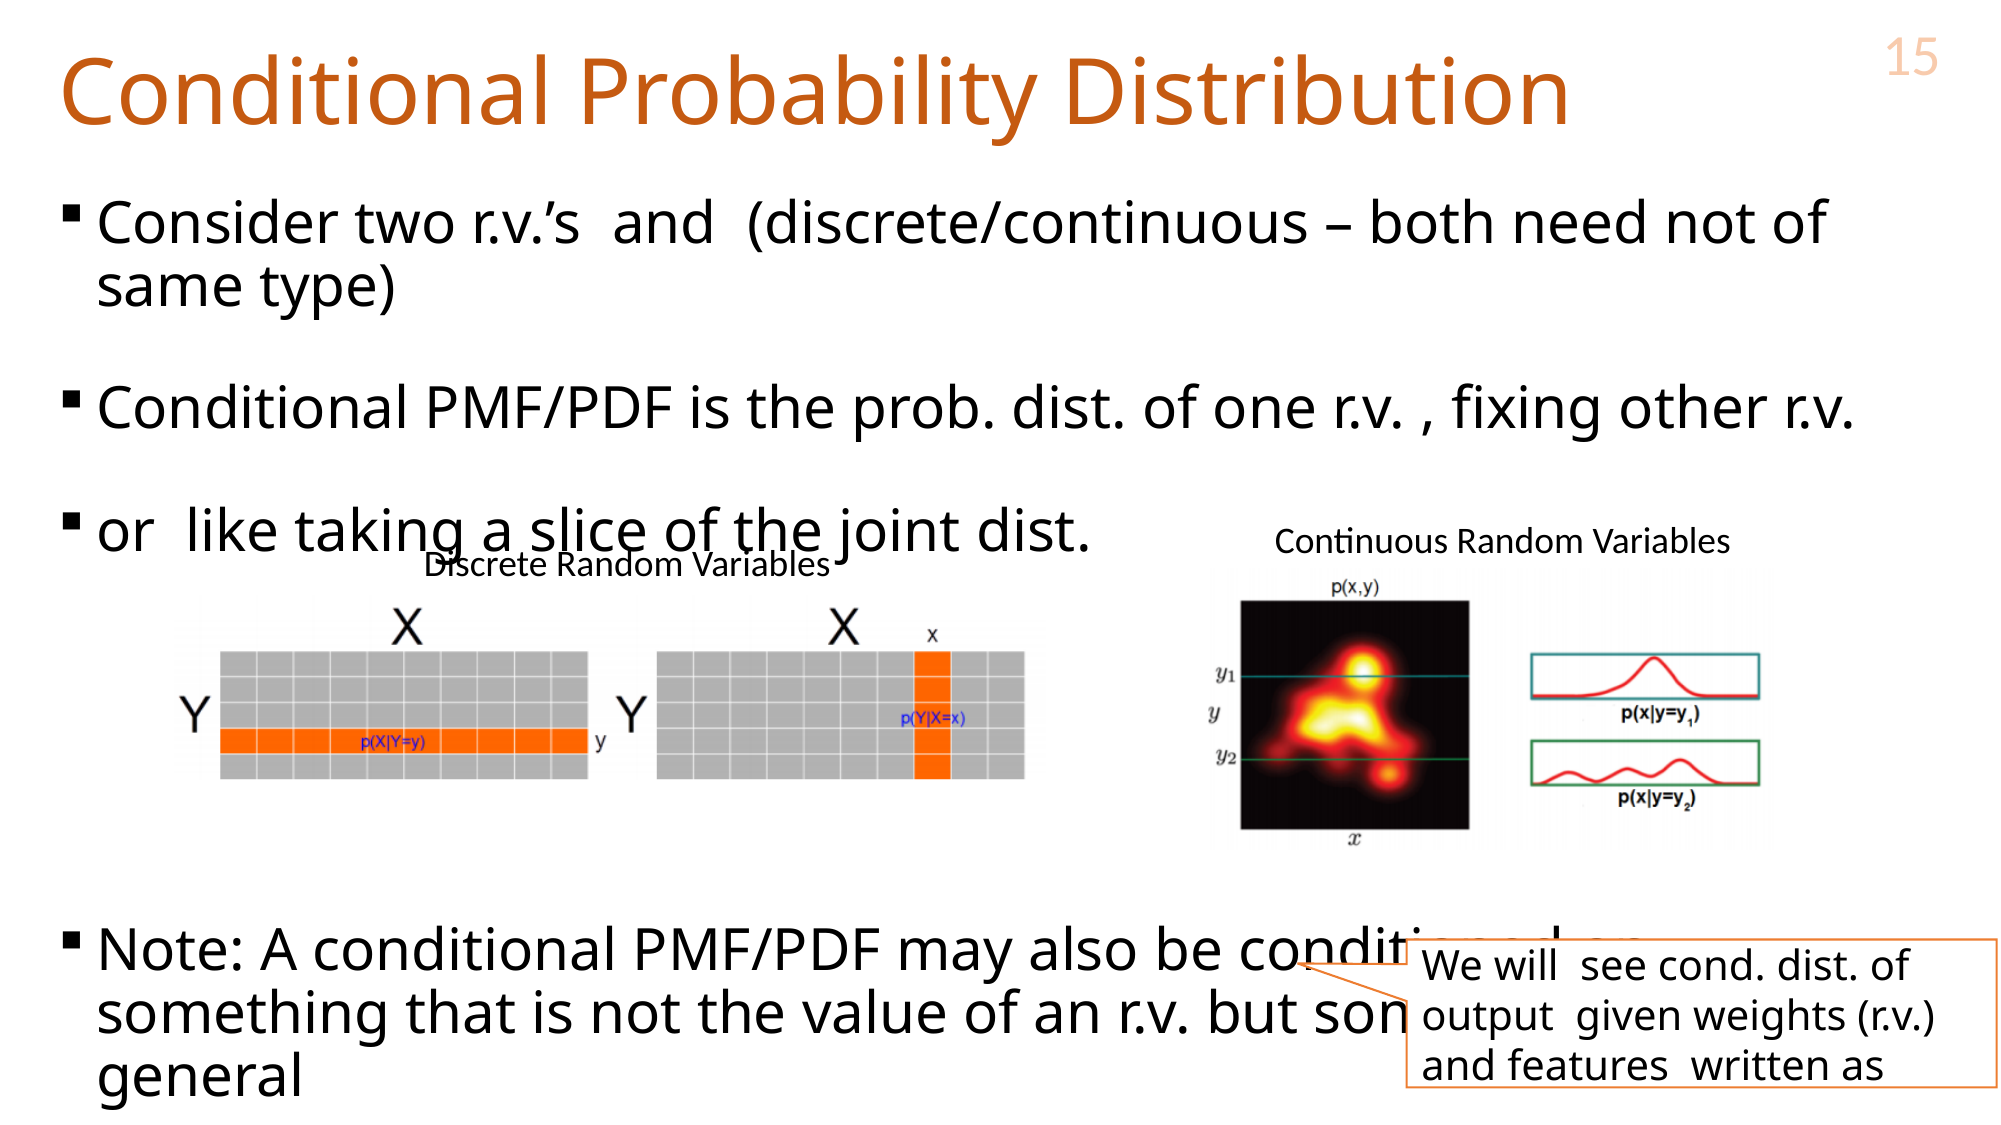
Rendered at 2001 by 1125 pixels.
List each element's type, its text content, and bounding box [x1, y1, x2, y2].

title Conditional Probability Distribution [43, 27, 1970, 163]
picture [174, 592, 1055, 800]
text_box Continuous Random Variables [1260, 508, 1747, 562]
slide_number 15 [1857, 22, 1957, 83]
text_box Discrete Random Variables [408, 531, 846, 592]
picture [1187, 562, 1778, 854]
